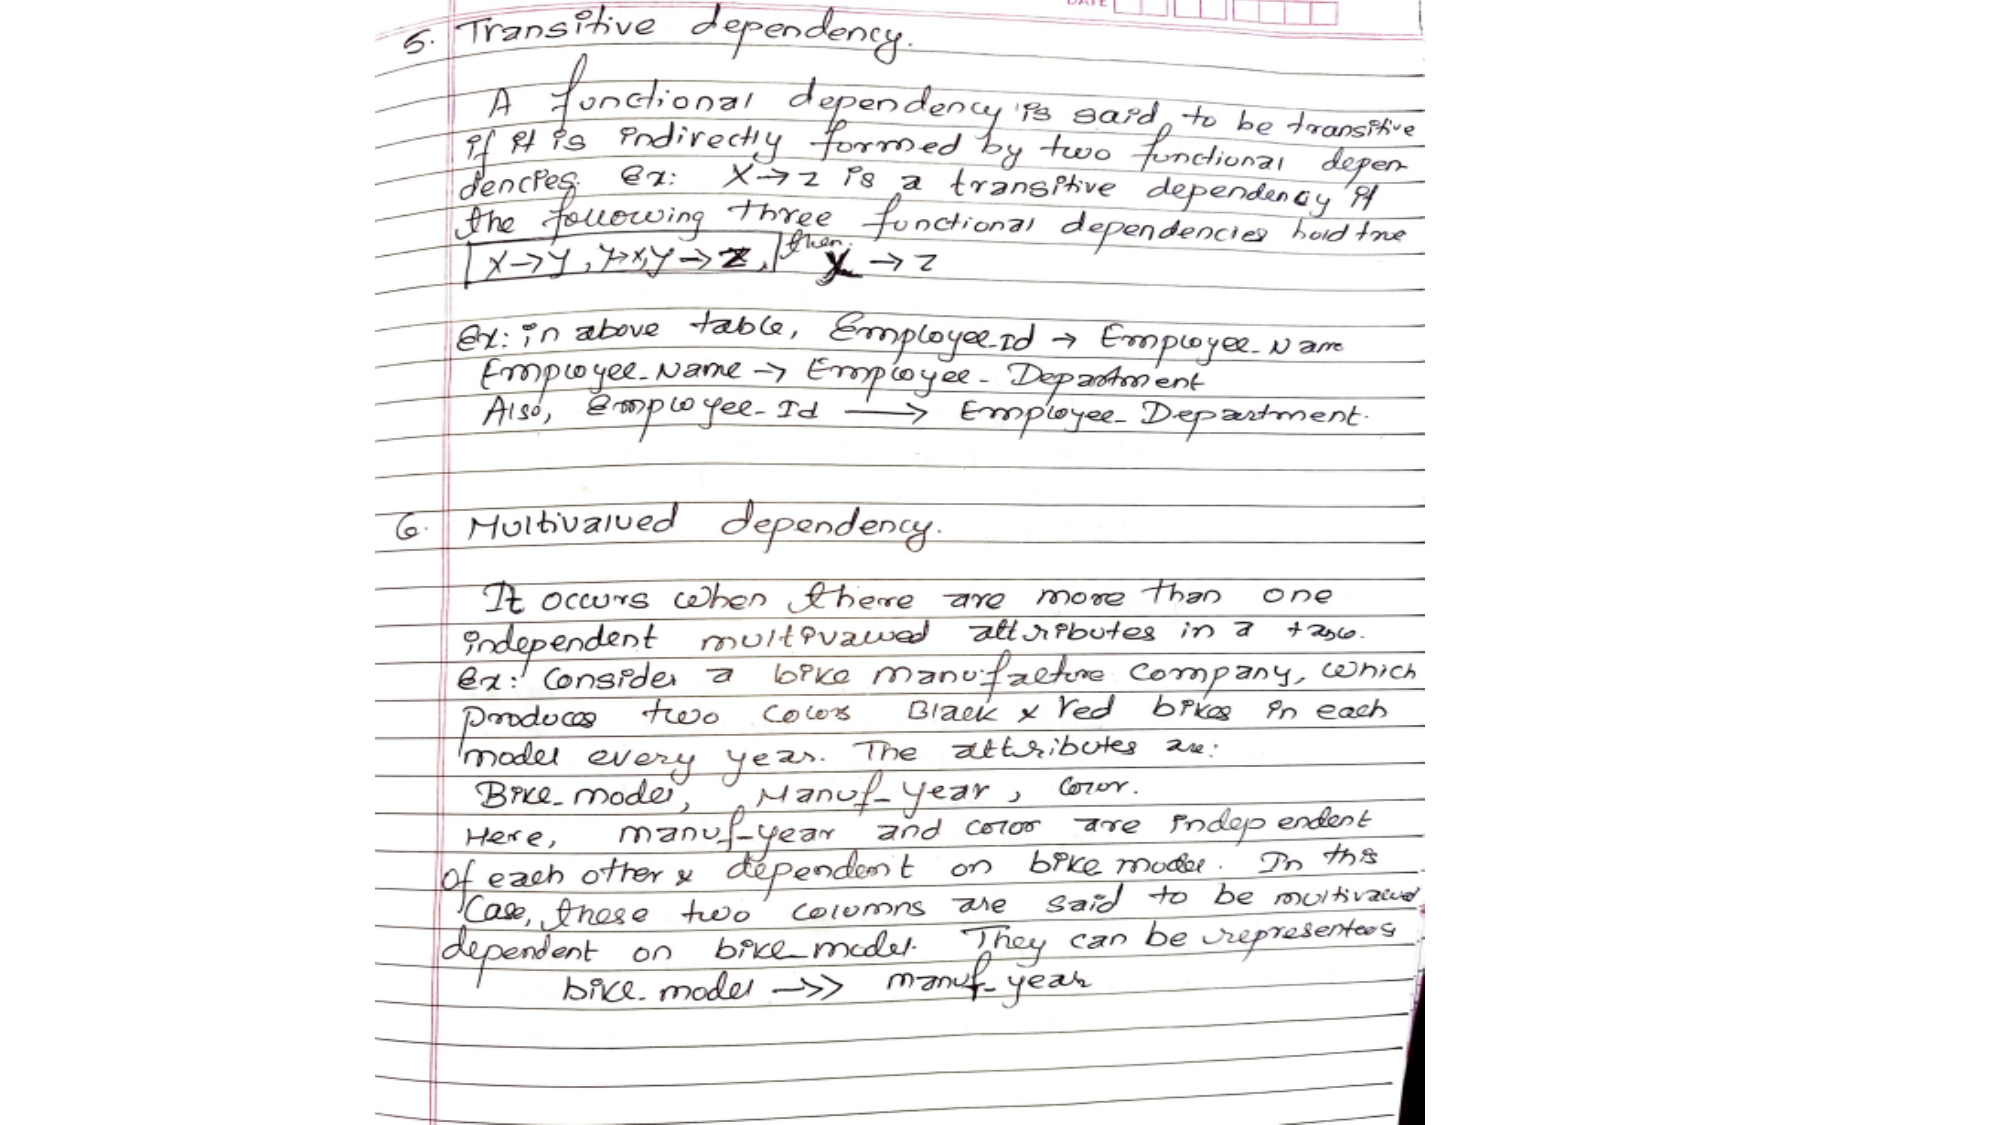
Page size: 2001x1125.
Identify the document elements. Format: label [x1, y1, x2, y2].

picture [375, 0, 1425, 1125]
